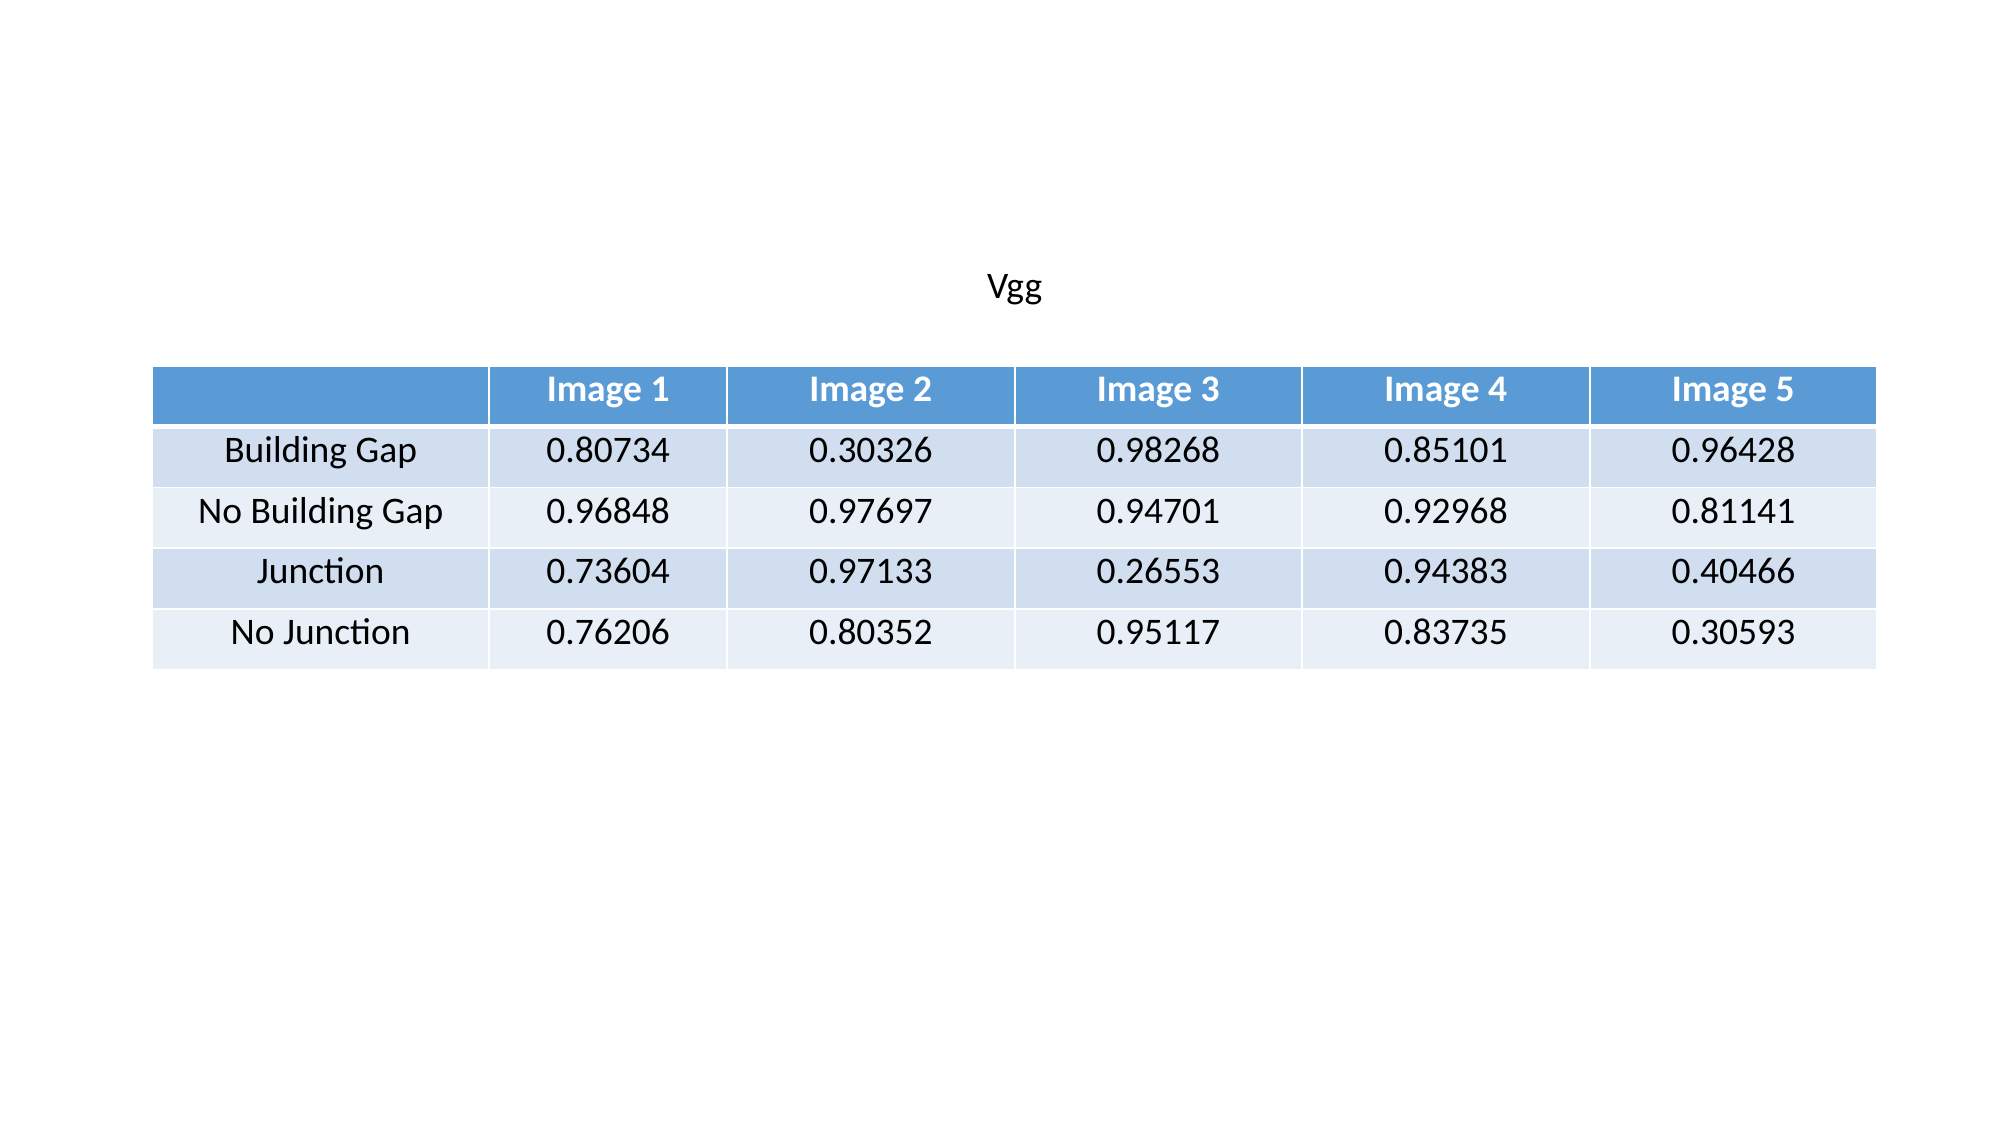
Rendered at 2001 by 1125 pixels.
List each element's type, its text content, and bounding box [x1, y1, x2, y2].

table_cell 0.92968 [1303, 488, 1589, 547]
table_header Image 5 [1591, 367, 1876, 424]
table_header [153, 367, 488, 424]
table_header Image 1 [490, 367, 726, 424]
table_cell No Building Gap [153, 488, 488, 547]
table_cell 0.80352 [728, 610, 1014, 669]
table_cell 0.96848 [490, 488, 726, 547]
table_header Image 3 [1016, 367, 1301, 424]
table_cell 0.26553 [1016, 549, 1301, 608]
table_header Image 4 [1303, 367, 1589, 424]
table_cell 0.94383 [1303, 549, 1589, 608]
table_cell 0.83735 [1303, 610, 1589, 669]
table_cell 0.76206 [490, 610, 726, 669]
table_header Image 2 [728, 367, 1014, 424]
table_cell 0.85101 [1303, 429, 1589, 487]
table_cell 0.81141 [1591, 488, 1876, 547]
table_cell 0.95117 [1016, 610, 1301, 669]
table_cell Junction [153, 549, 488, 608]
table_cell 0.30326 [728, 429, 1014, 487]
table_cell 0.30593 [1591, 610, 1876, 669]
table_cell 0.80734 [490, 429, 726, 487]
table_cell 0.94701 [1016, 488, 1301, 547]
table_cell 0.98268 [1016, 429, 1301, 487]
table_cell 0.97697 [728, 488, 1014, 547]
table_cell 0.40466 [1591, 549, 1876, 608]
table_cell 0.97133 [728, 549, 1014, 608]
table_cell No Junction [153, 610, 488, 669]
text_box Vgg [606, 253, 1423, 313]
table_cell Building Gap [153, 429, 488, 487]
table_cell 0.96428 [1591, 429, 1876, 487]
table_cell 0.73604 [490, 549, 726, 608]
